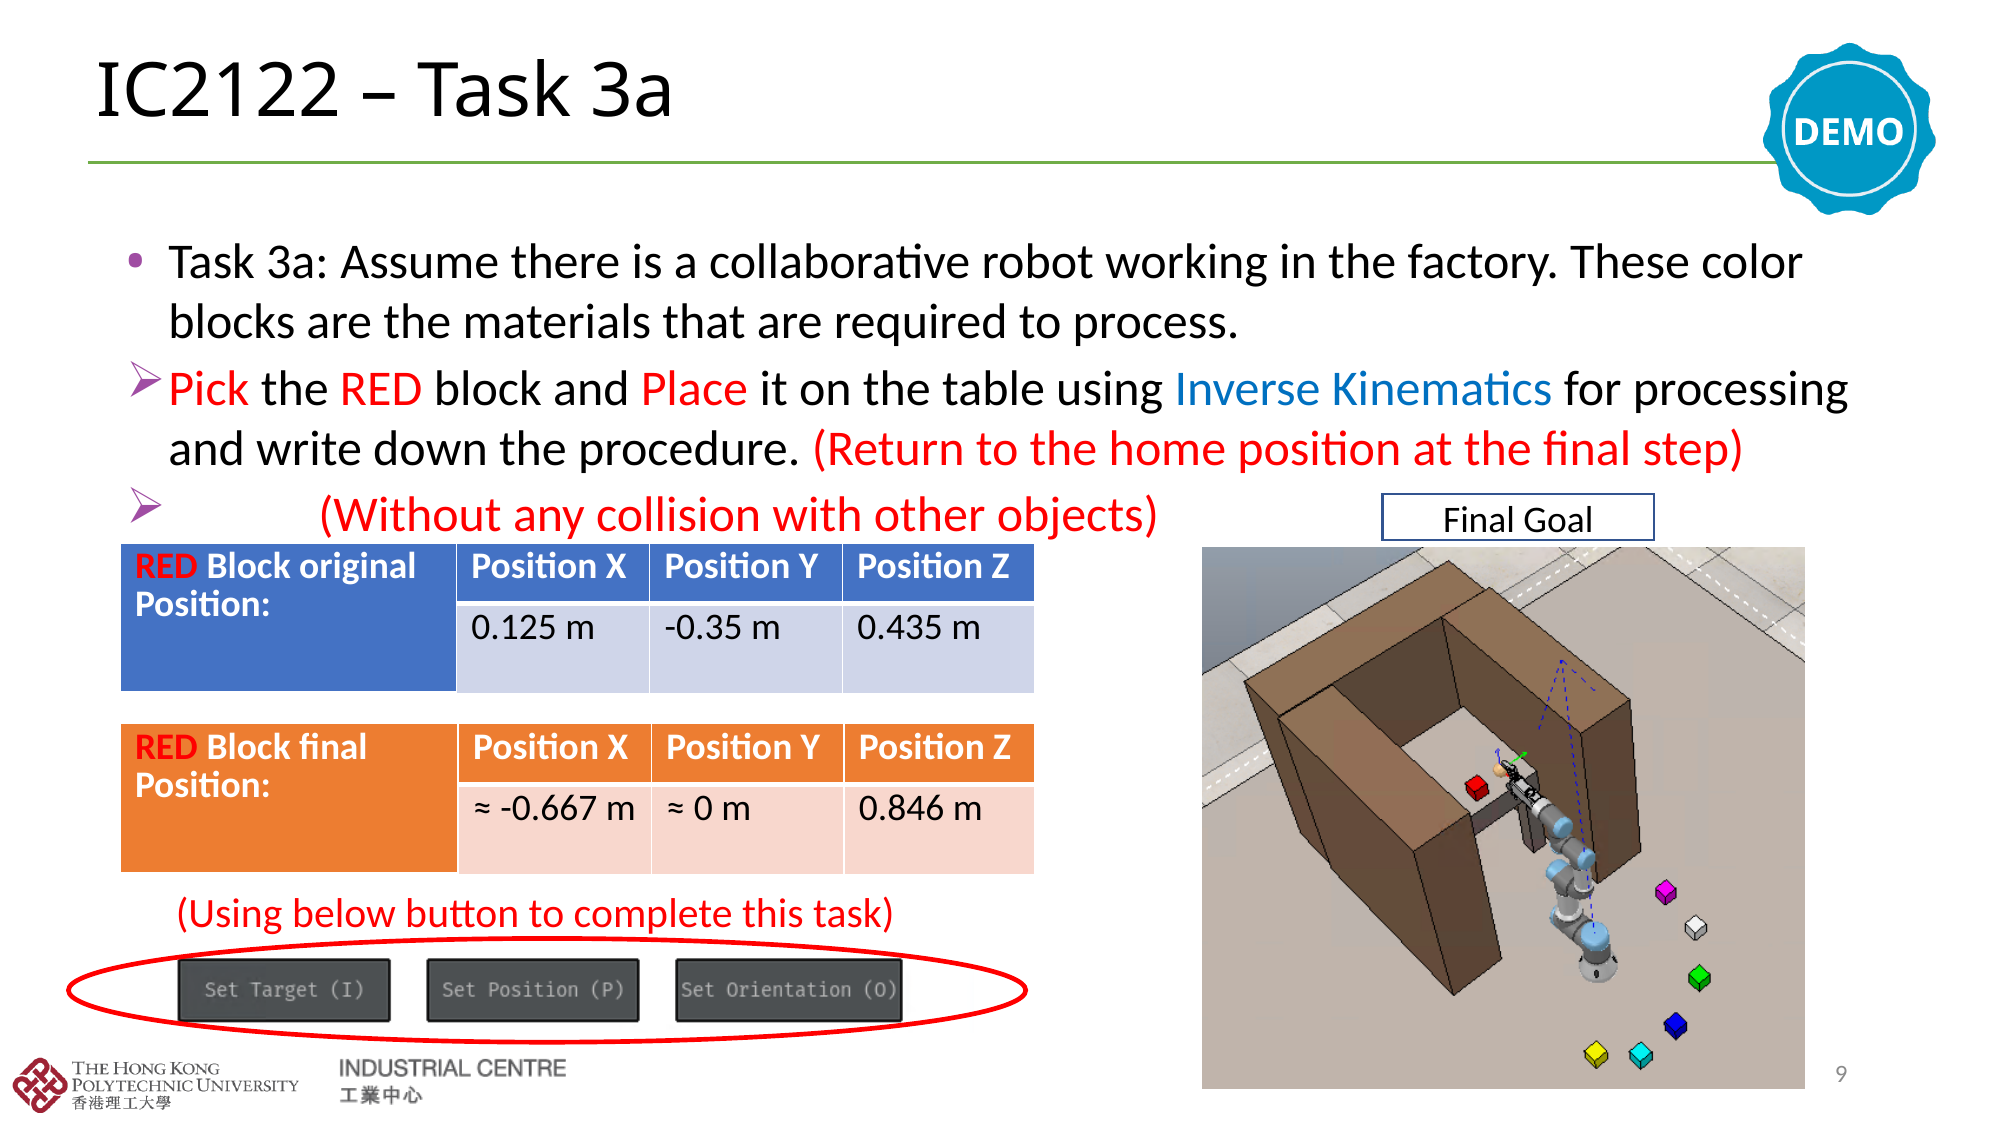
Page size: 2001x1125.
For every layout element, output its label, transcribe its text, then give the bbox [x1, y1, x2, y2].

text_box Task 3a: Assume there is a collaborative robot working in the factory. These color blocks are the materials that are required to process. Pick the RED block and Place it on the table using Inverse Kinematics for processing and write down the procedure. (Return to the home position at the final step) (Without any collision with other objects) (Using below button to complete this task) [93, 221, 1869, 1054]
text_box Final Goal [1381, 493, 1655, 541]
text_box [67, 977, 80, 1003]
table_header Position Z [845, 724, 1034, 782]
text_box [974, 965, 1027, 1015]
title IC2122 – Task 3a [81, 21, 1732, 163]
table_cell 0.846 m [845, 787, 1034, 874]
picture [12, 1056, 299, 1113]
table_header Position X [459, 724, 651, 782]
text_box [68, 196, 1744, 985]
table_header RED Block original Position: [121, 544, 456, 691]
table_header Position Y [650, 544, 842, 601]
picture [1202, 547, 1805, 1089]
table_header Position X [457, 544, 649, 601]
table_cell -0.35 m [650, 606, 842, 693]
table_cell 0.125 m [457, 606, 649, 693]
picture [1744, 23, 1954, 234]
picture [80, 939, 974, 1105]
table_header Position Y [652, 724, 843, 782]
table_cell 0.435 m [843, 606, 1034, 693]
table_header RED Block final Position: [121, 724, 457, 872]
table_header Position Z [843, 544, 1034, 601]
text_box [68, 995, 80, 1029]
table_cell ≈ 0 m [652, 787, 843, 874]
table_cell ≈ -0.667 m [459, 787, 651, 874]
slide_number 9 [1412, 1042, 1863, 1103]
